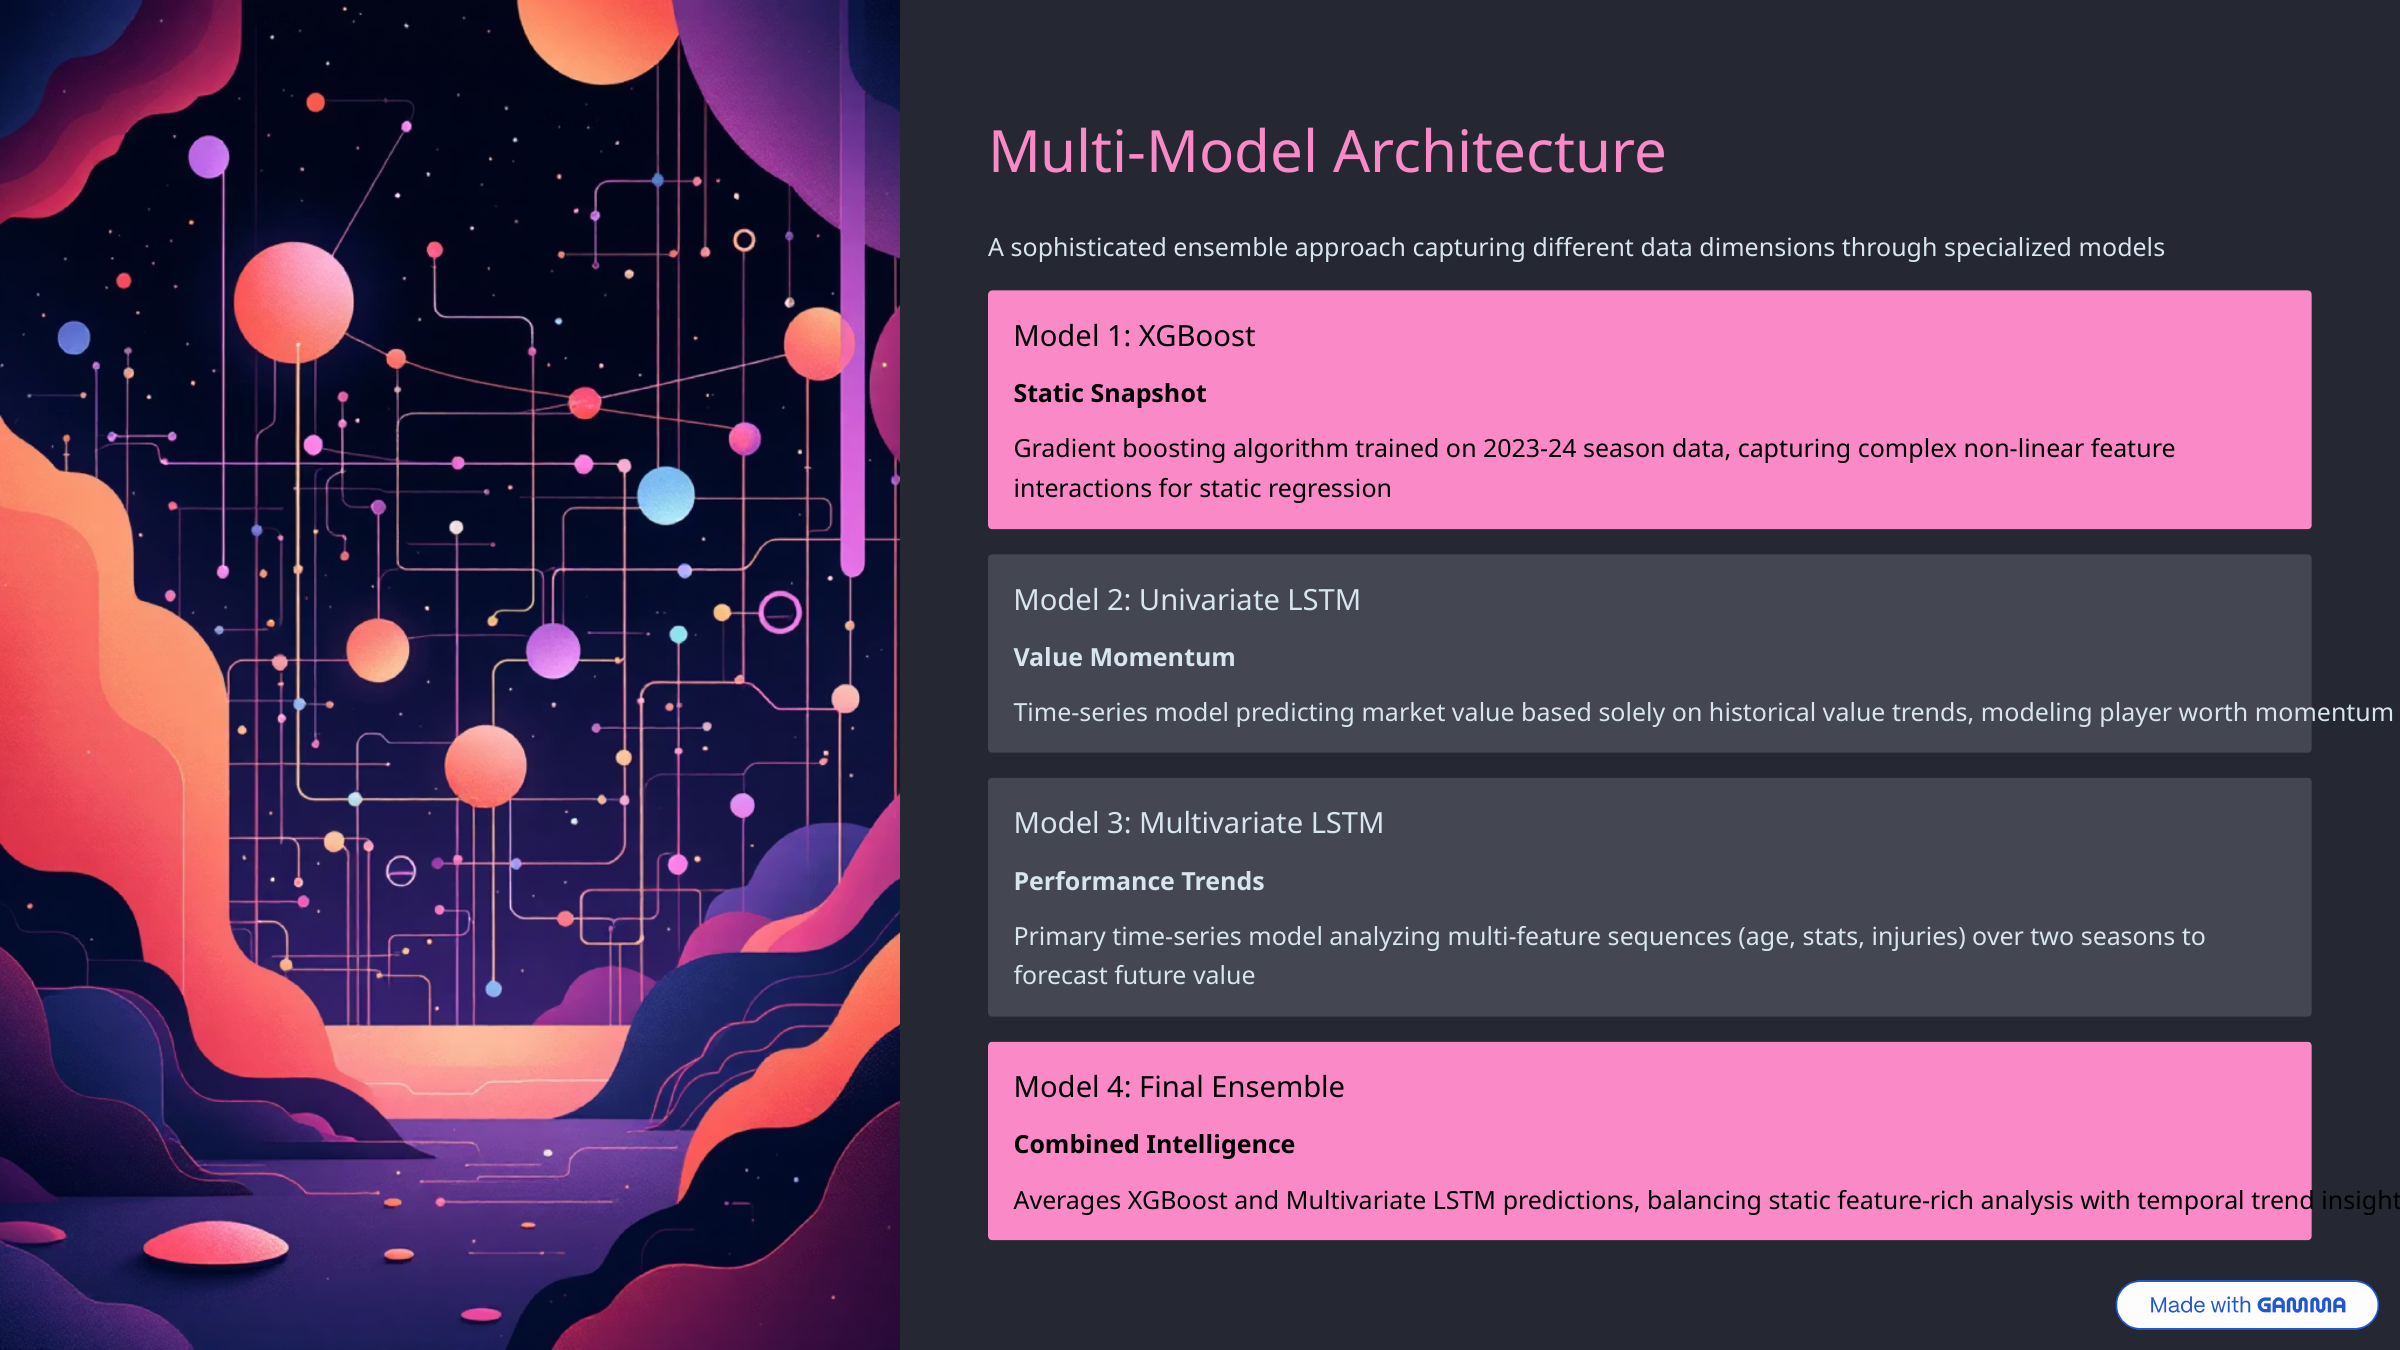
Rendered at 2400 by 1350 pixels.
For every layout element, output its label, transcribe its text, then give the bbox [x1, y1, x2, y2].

text_box Performance Trends [1013, 855, 2287, 896]
picture [2106, 1271, 2389, 1339]
text_box Time-series model predicting market value based solely on historical value trends, modeling player worth momentum [1013, 687, 2287, 728]
text_box Value Momentum [1013, 631, 2287, 672]
text_box Model 1: XGBoost [1013, 315, 1310, 353]
text_box A sophisticated ensemble approach capturing different data dimensions through specialized models [988, 221, 2312, 263]
picture [0, 0, 900, 1350]
text_box [988, 554, 2312, 753]
text_box Gradient boosting algorithm trained on 2023-24 season data, capturing complex non-linear feature interactions for static regression [1013, 423, 2287, 504]
text_box Model 4: Final Ensemble [1013, 1066, 1347, 1104]
text_box Model 3: Multivariate LSTM [1013, 803, 1394, 841]
text_box [988, 1041, 2312, 1241]
text_box Multi-Model Architecture [988, 109, 1699, 184]
text_box [988, 777, 2312, 1017]
text_box Model 2: Univariate LSTM [1013, 579, 1369, 617]
text_box [988, 290, 2312, 530]
text_box Combined Intelligence [1013, 1119, 2287, 1160]
text_box Averages XGBoost and Multivariate LSTM predictions, balancing static feature-rich analysis with temporal trend insights [1013, 1174, 2287, 1215]
text_box Static Snapshot [1013, 367, 2287, 409]
text_box Primary time-series model analyzing multi-feature sequences (age, stats, injuries) over two seasons to forecast future value [1013, 910, 2287, 992]
